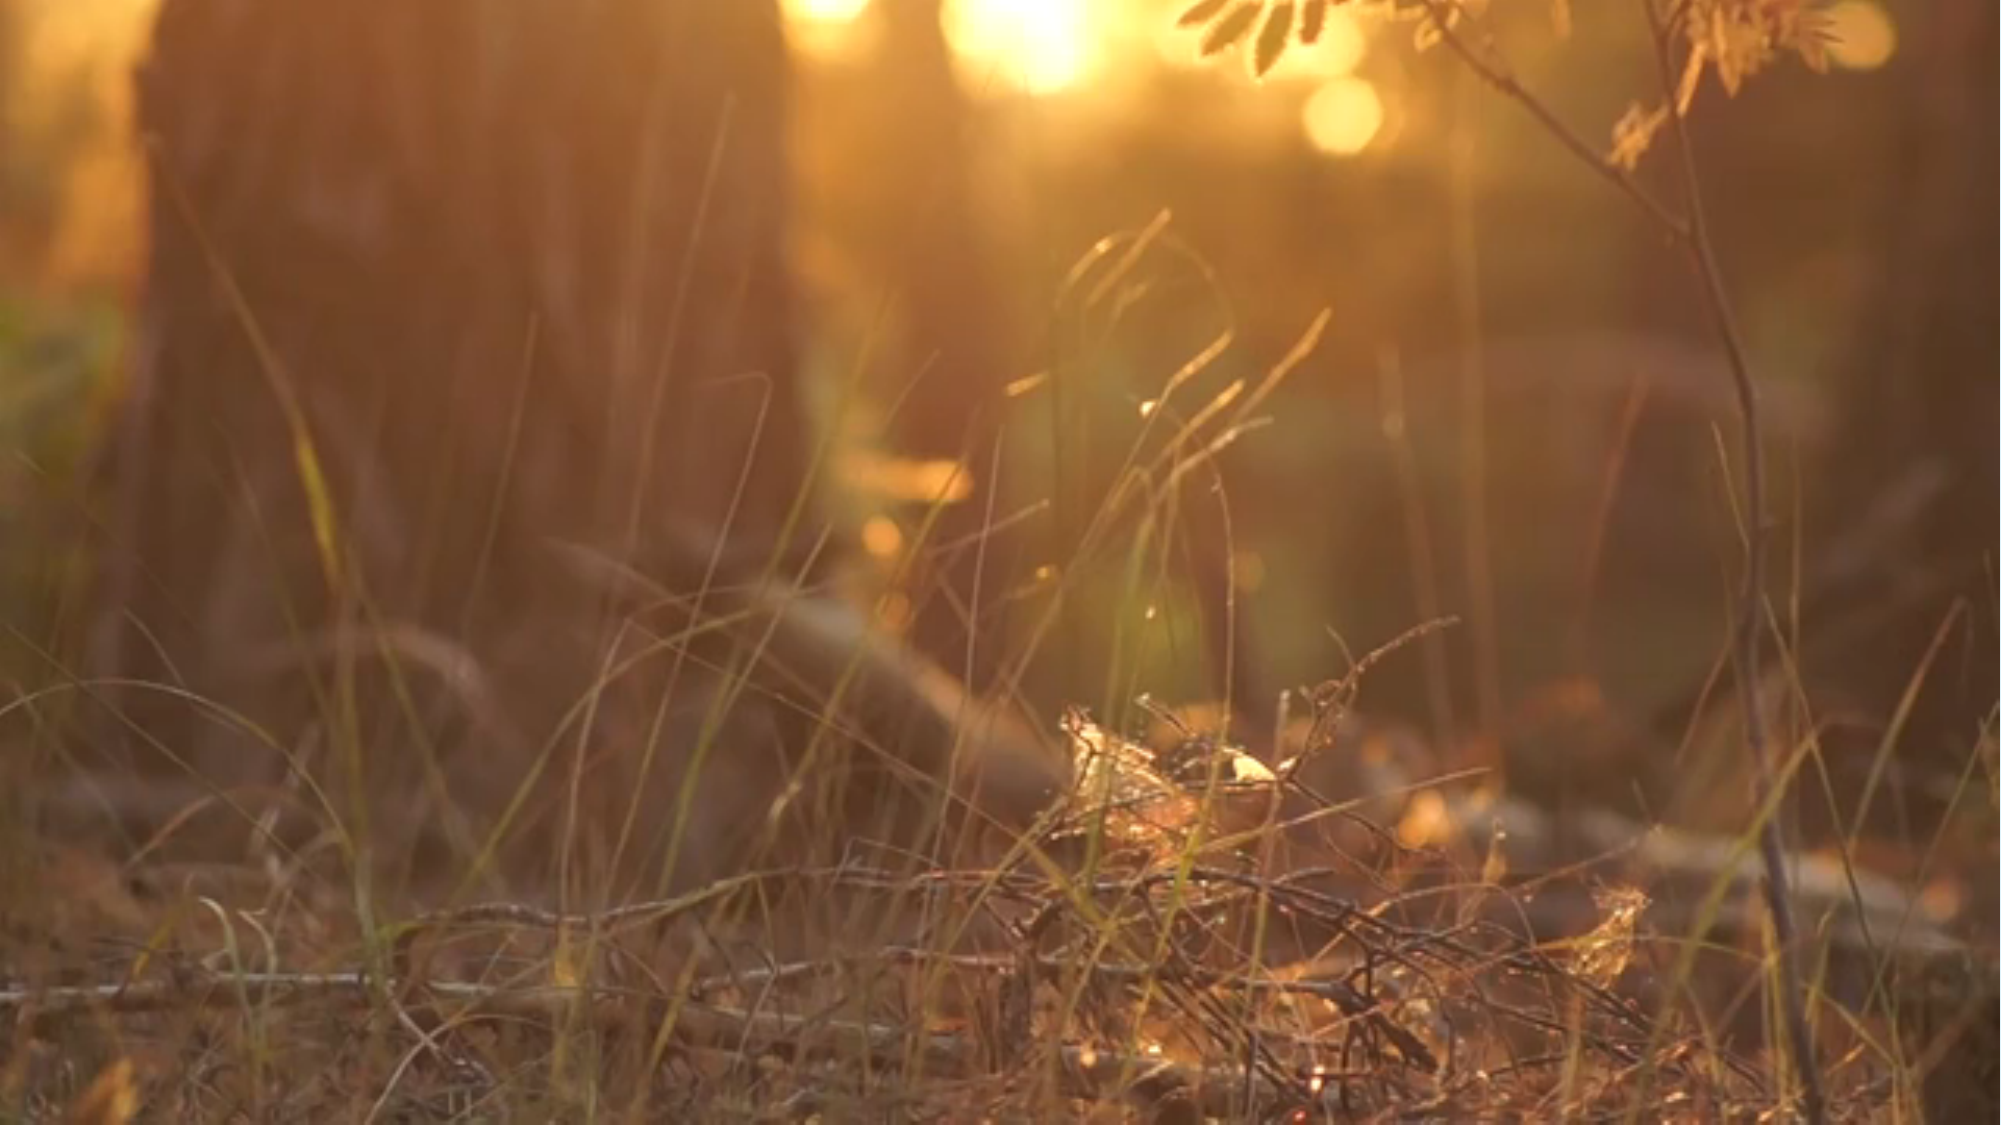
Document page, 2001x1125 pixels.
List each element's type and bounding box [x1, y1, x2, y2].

text_box [0, 0, 2000, 1125]
